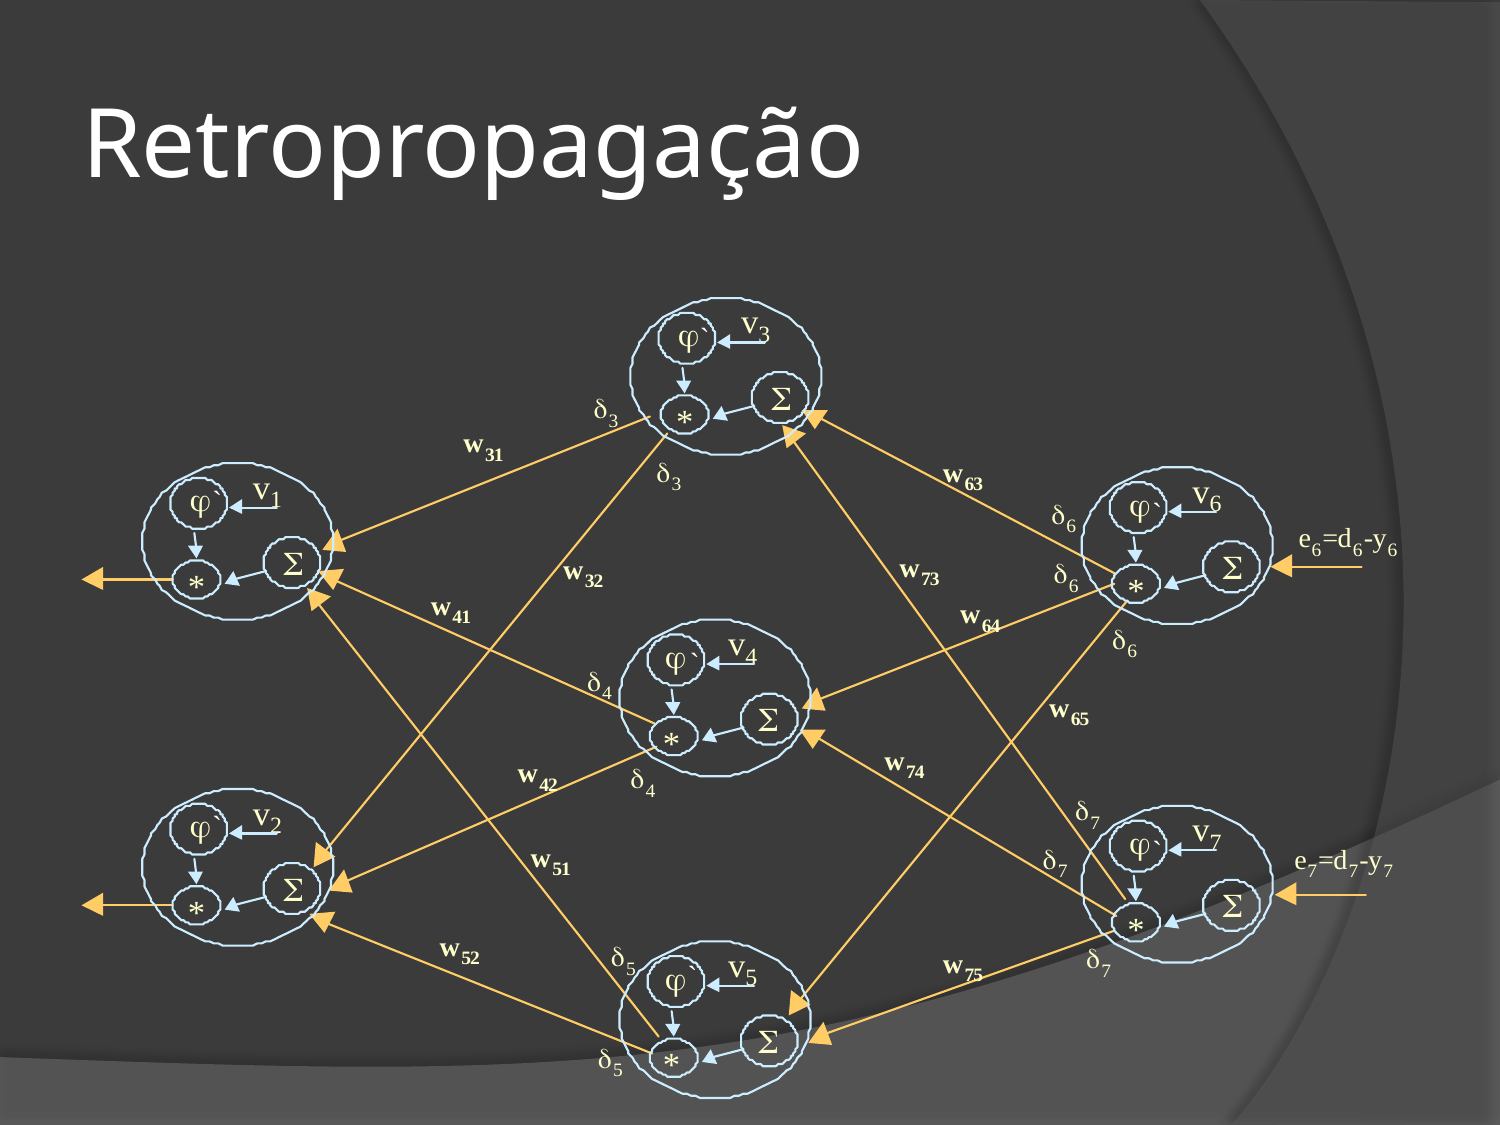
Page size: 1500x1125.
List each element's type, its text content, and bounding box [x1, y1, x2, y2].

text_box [74, 287, 1438, 1113]
title Retropropagação [75, 45, 1301, 233]
